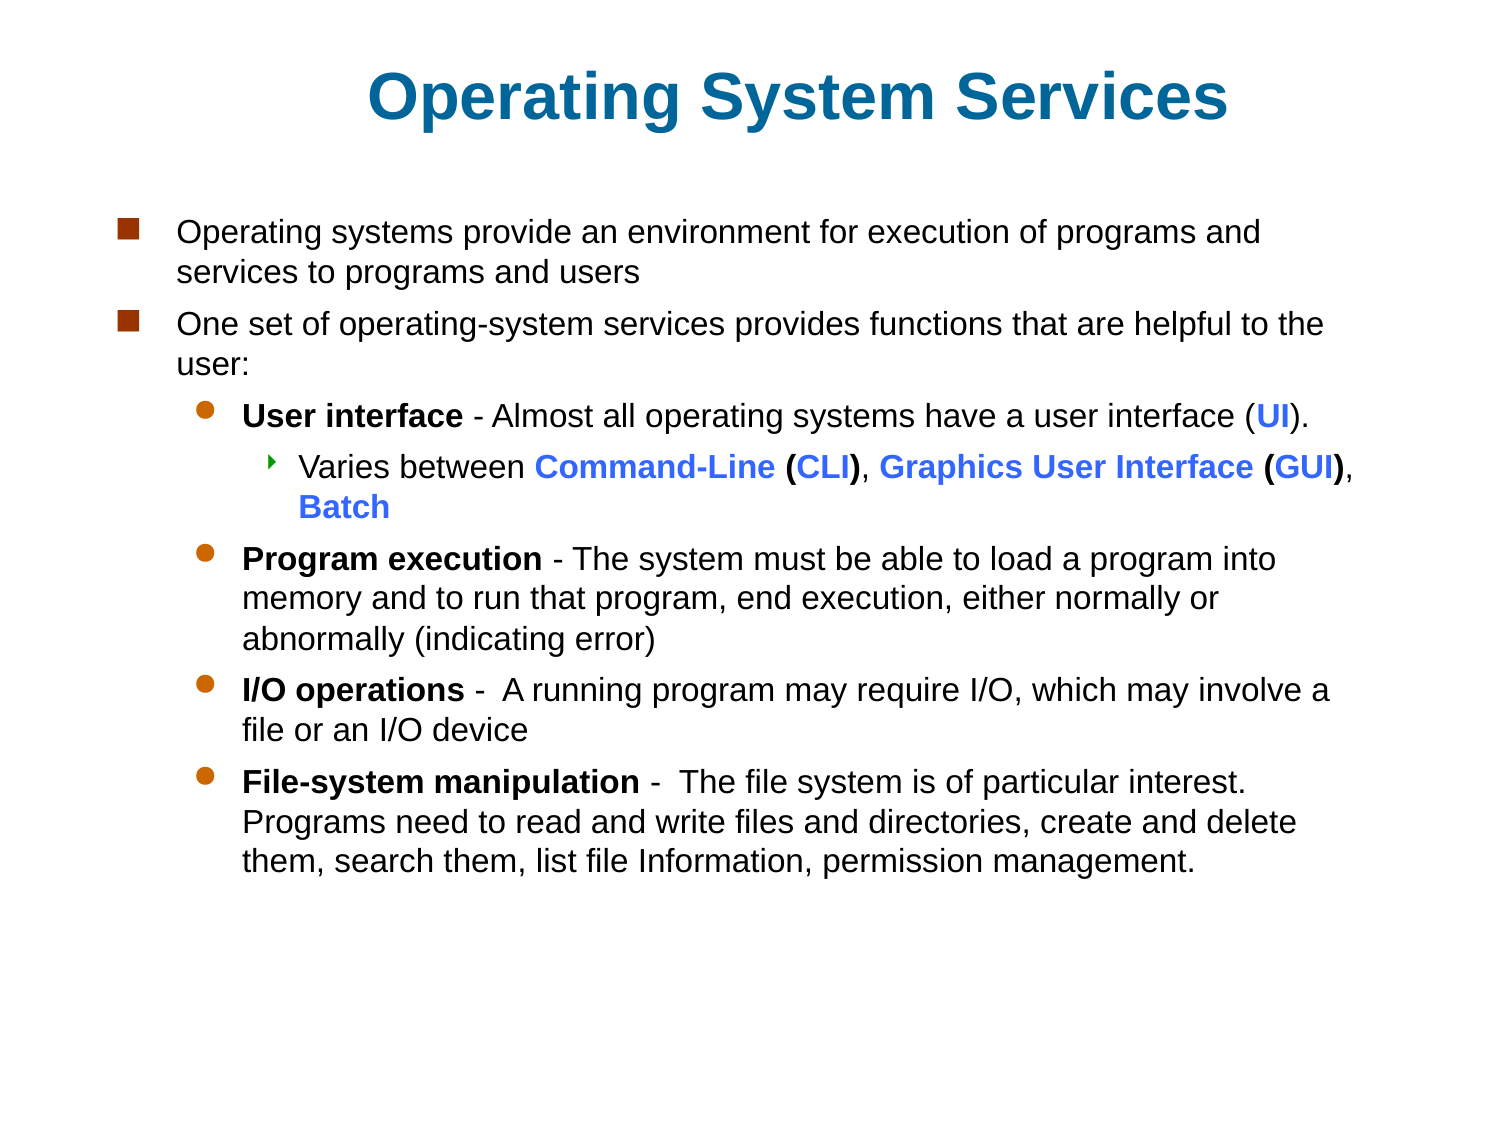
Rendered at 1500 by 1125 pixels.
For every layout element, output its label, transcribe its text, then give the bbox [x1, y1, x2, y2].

list Operating systems provide an environment for execution of programs and services to programs and users One set of operating-system services provides functions that are helpful to the user: User interface - Almost all operating systems have a user interface (UI). Varies between Command-Line (CLI), Graphics User Interface (GUI), Batch Program execution - The system must be able to load a program into memory and to run that program, end execution, either normally or abnormally (indicating error) I/O operations - A running program may require I/O, which may involve a file or an I/O device File-system manipulation - The file system is of particular interest. Programs need to read and write files and directories, create and delete them, search them, list file Information, permission management. [104, 202, 1394, 1002]
title Operating System Services [172, 45, 1426, 141]
